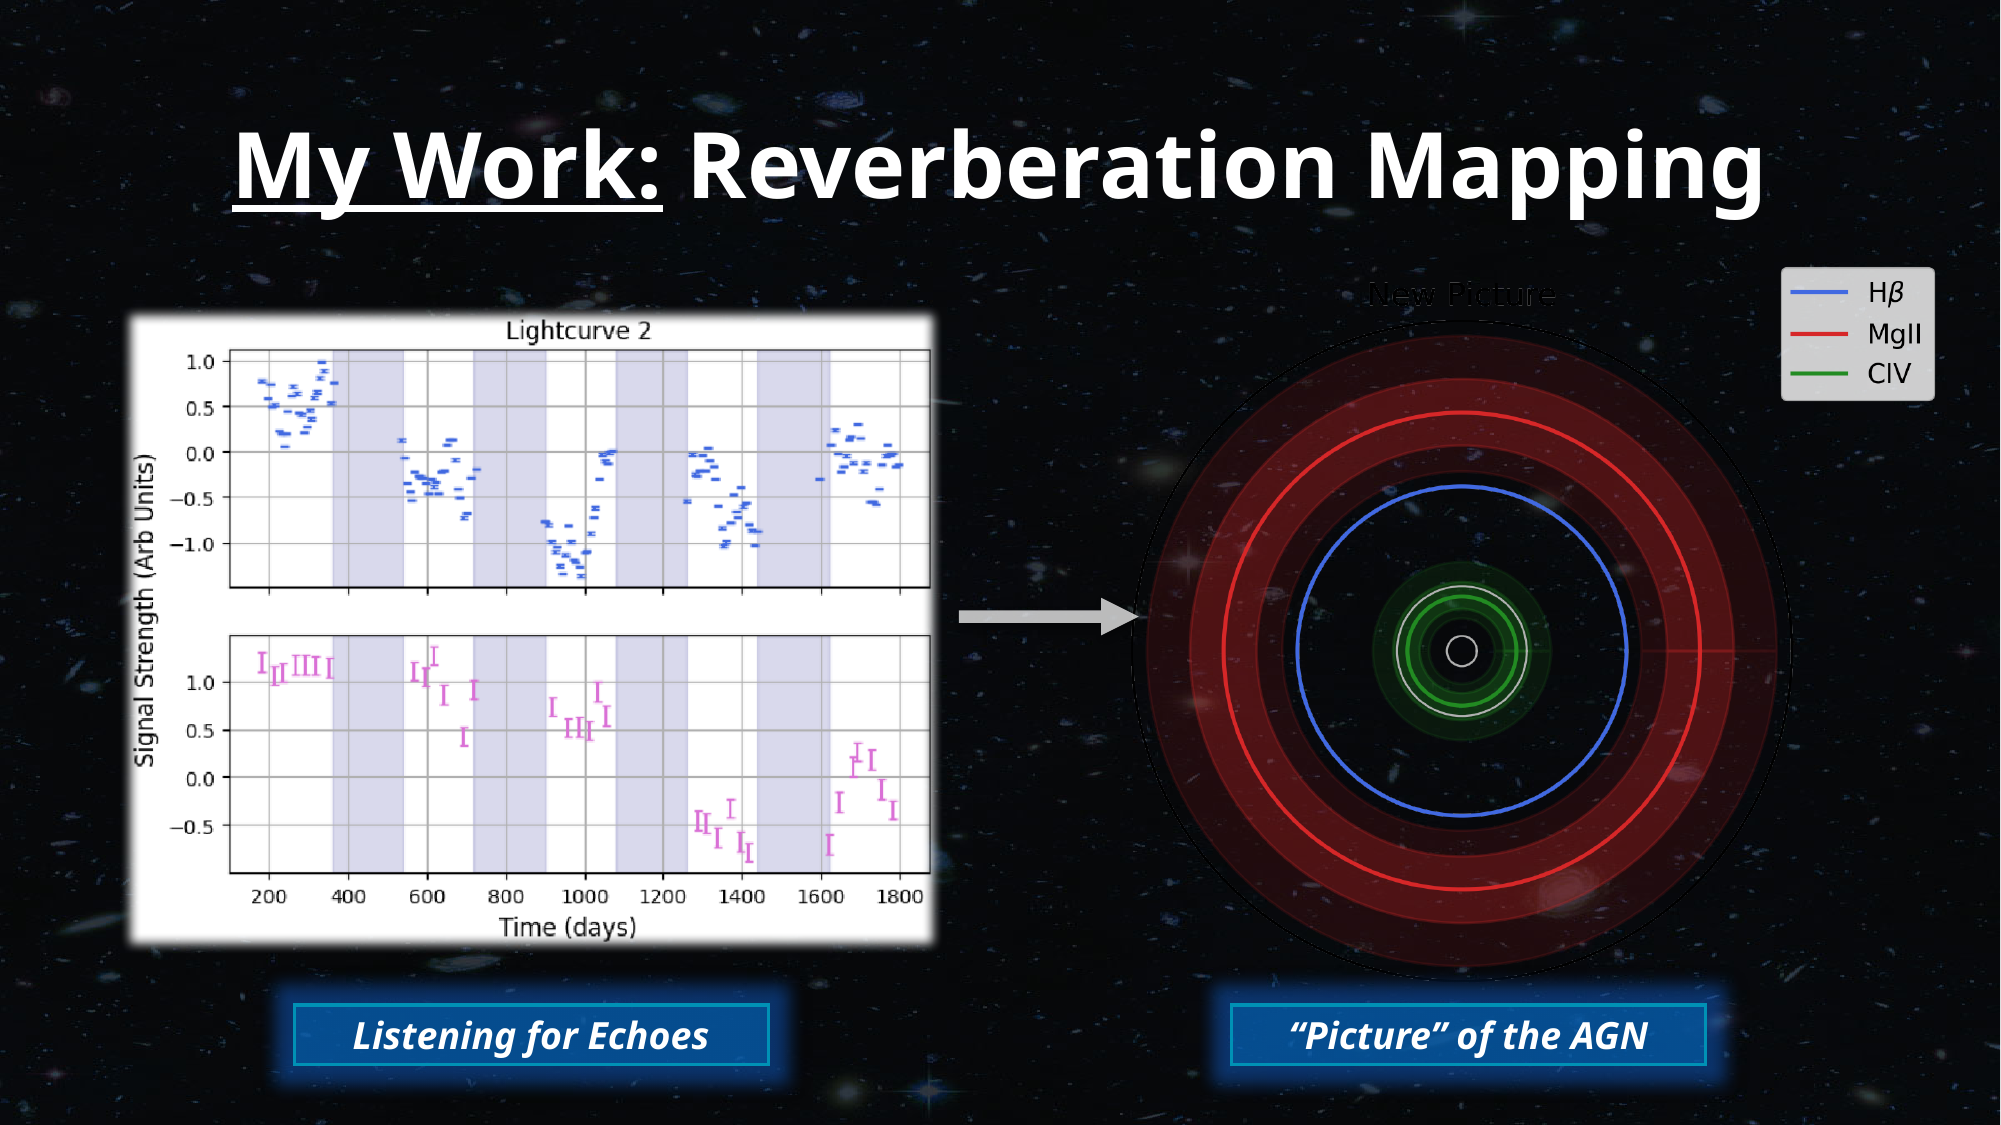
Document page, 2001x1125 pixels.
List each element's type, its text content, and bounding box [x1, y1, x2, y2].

picture [0, 0, 2001, 1125]
text_box Listening for Echoes [293, 1003, 770, 1066]
title My Work: Reverberation Mapping [137, 59, 1863, 278]
text_box “Picture” of the AGN [1230, 1003, 1707, 1066]
